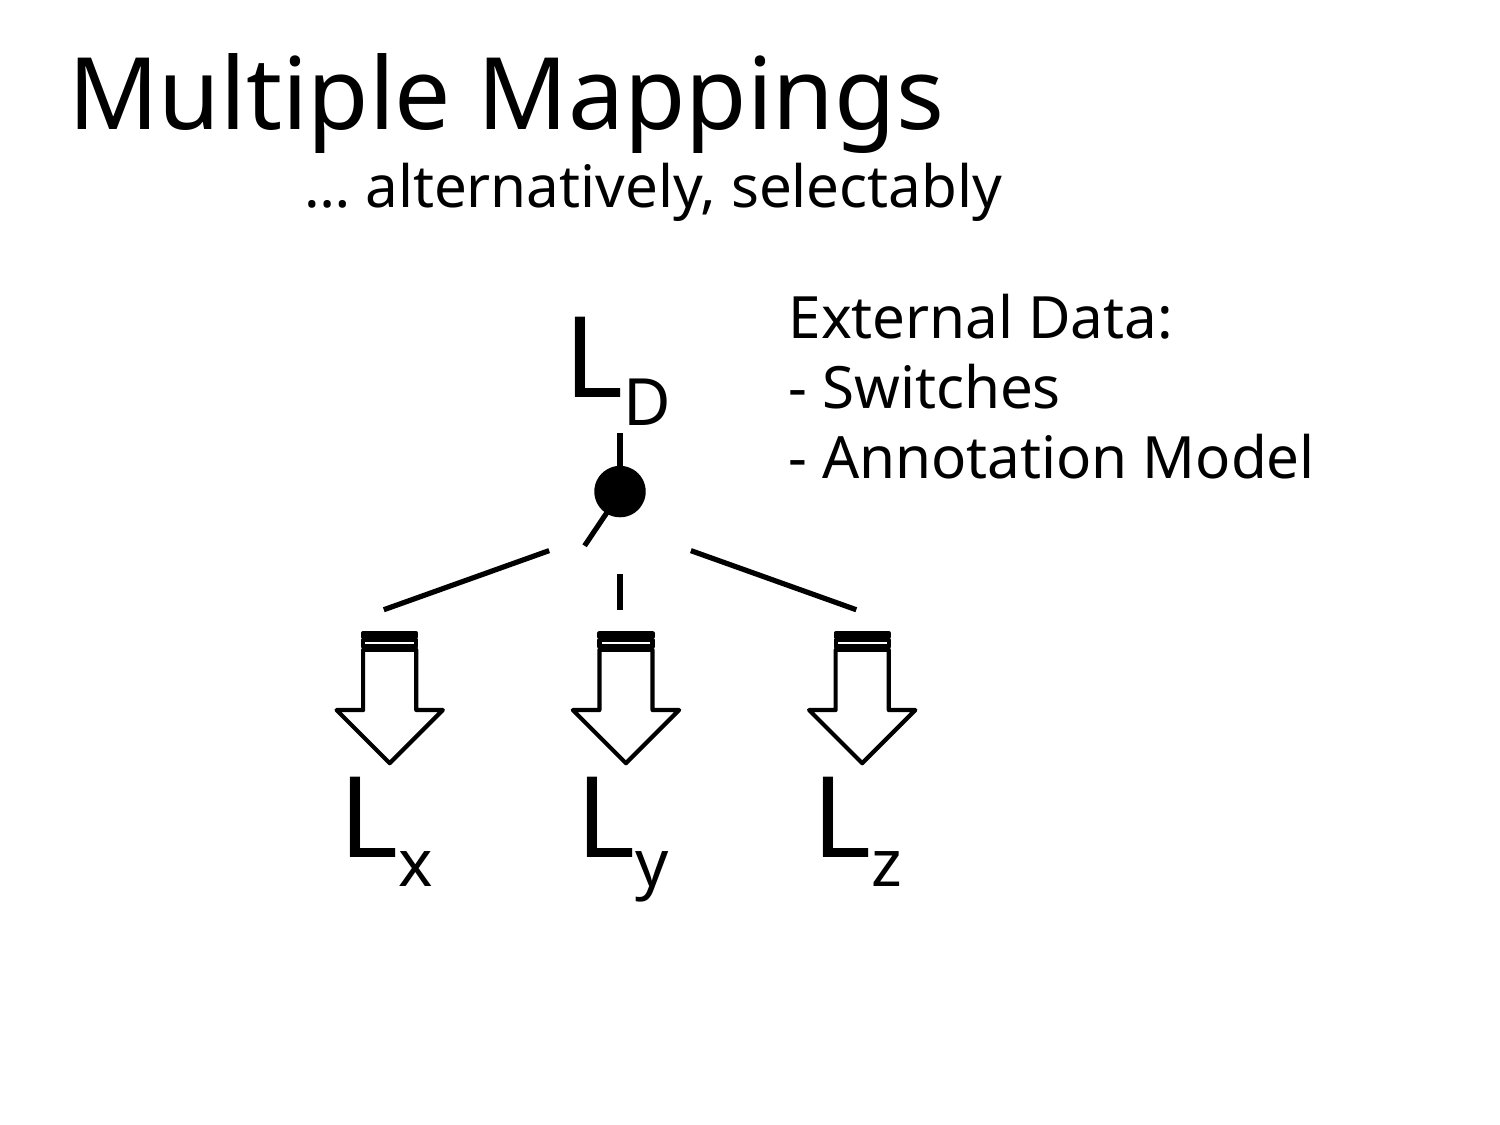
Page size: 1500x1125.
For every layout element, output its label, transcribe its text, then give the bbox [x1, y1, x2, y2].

text_box External Data: - Switches - Annotation Model [773, 326, 1424, 445]
text_box LD [549, 302, 916, 421]
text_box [383, 550, 550, 610]
text_box [334, 631, 445, 763]
text_box [570, 631, 682, 763]
text_box [594, 466, 646, 518]
text_box … alternatively, selectably [289, 125, 1500, 244]
text_box [807, 631, 918, 763]
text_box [584, 503, 614, 546]
text_box Multiple Mappings [53, 30, 1117, 149]
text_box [690, 550, 857, 610]
text_box Ly [560, 763, 797, 882]
text_box Lz [797, 763, 1034, 882]
text_box Lx [324, 763, 560, 882]
